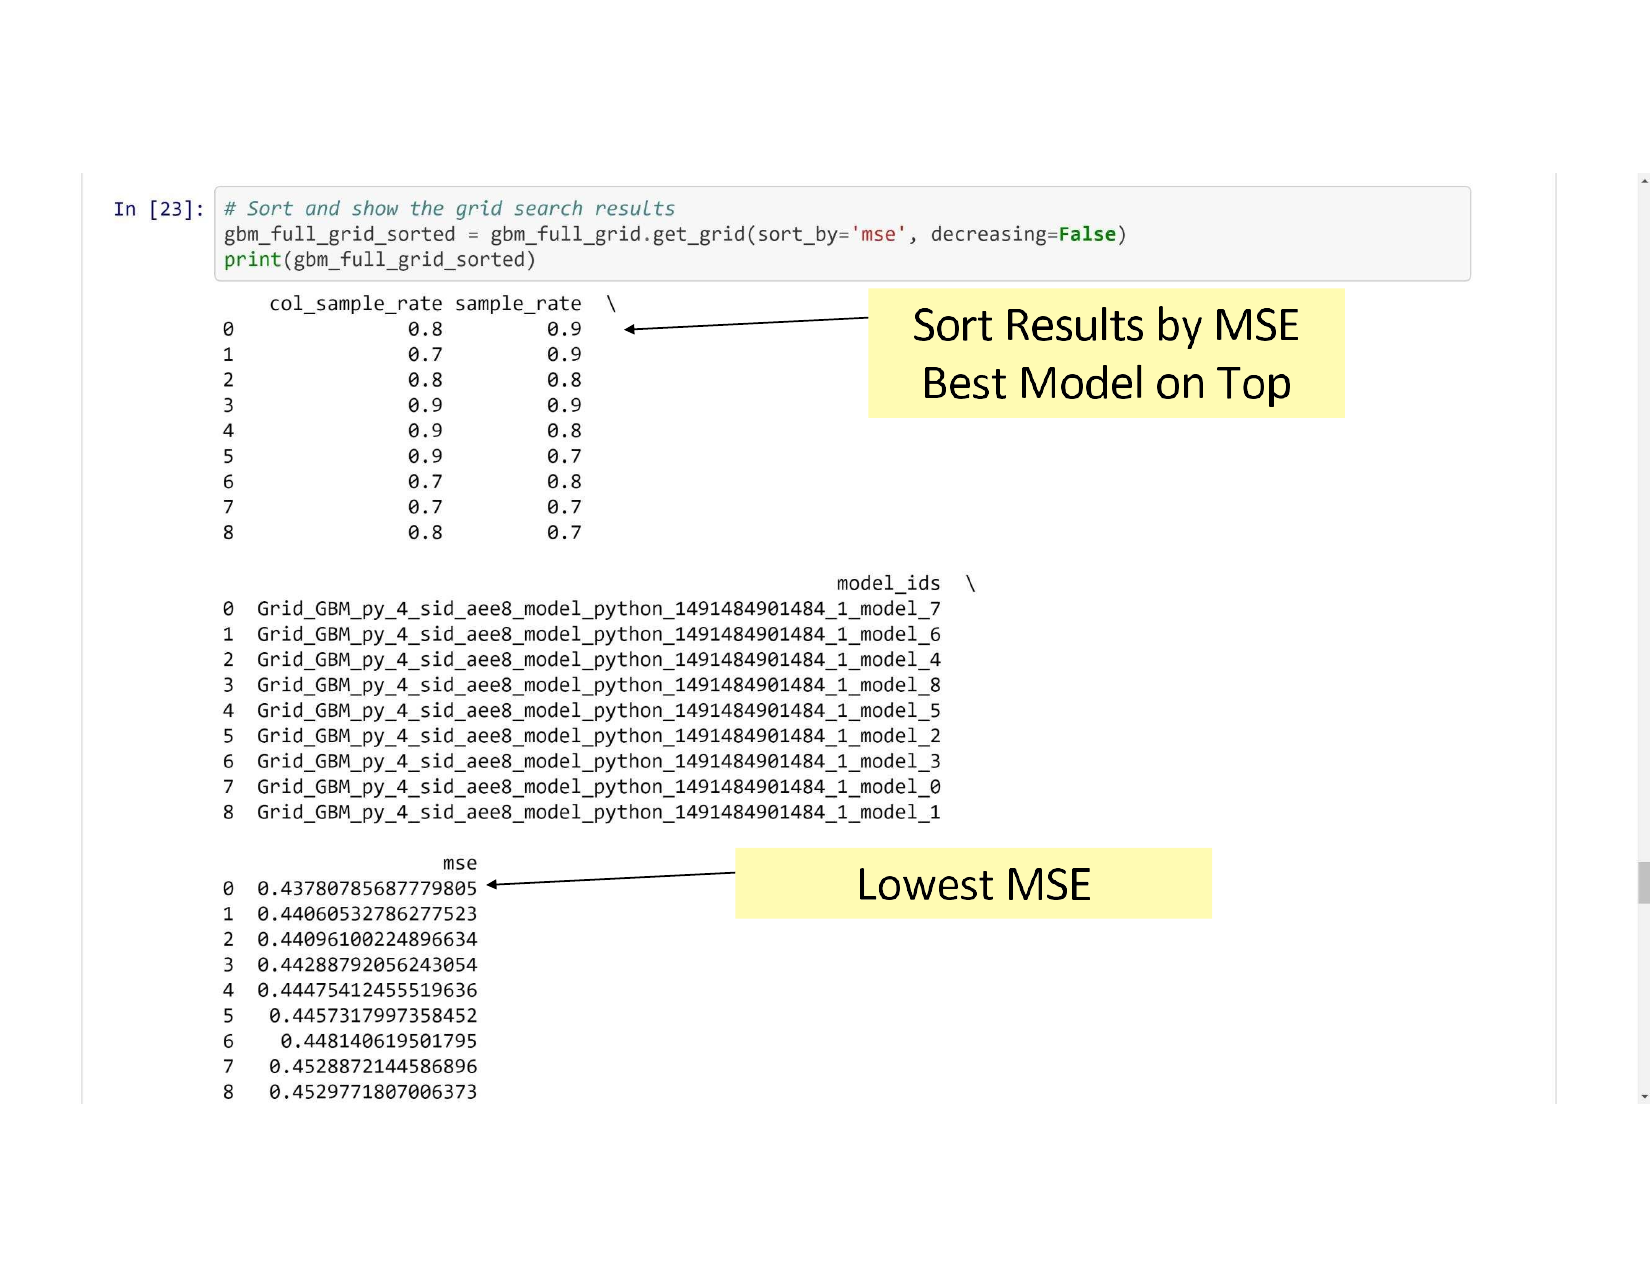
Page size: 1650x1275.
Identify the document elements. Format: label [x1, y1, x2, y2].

text_box [0, 173, 1650, 1104]
